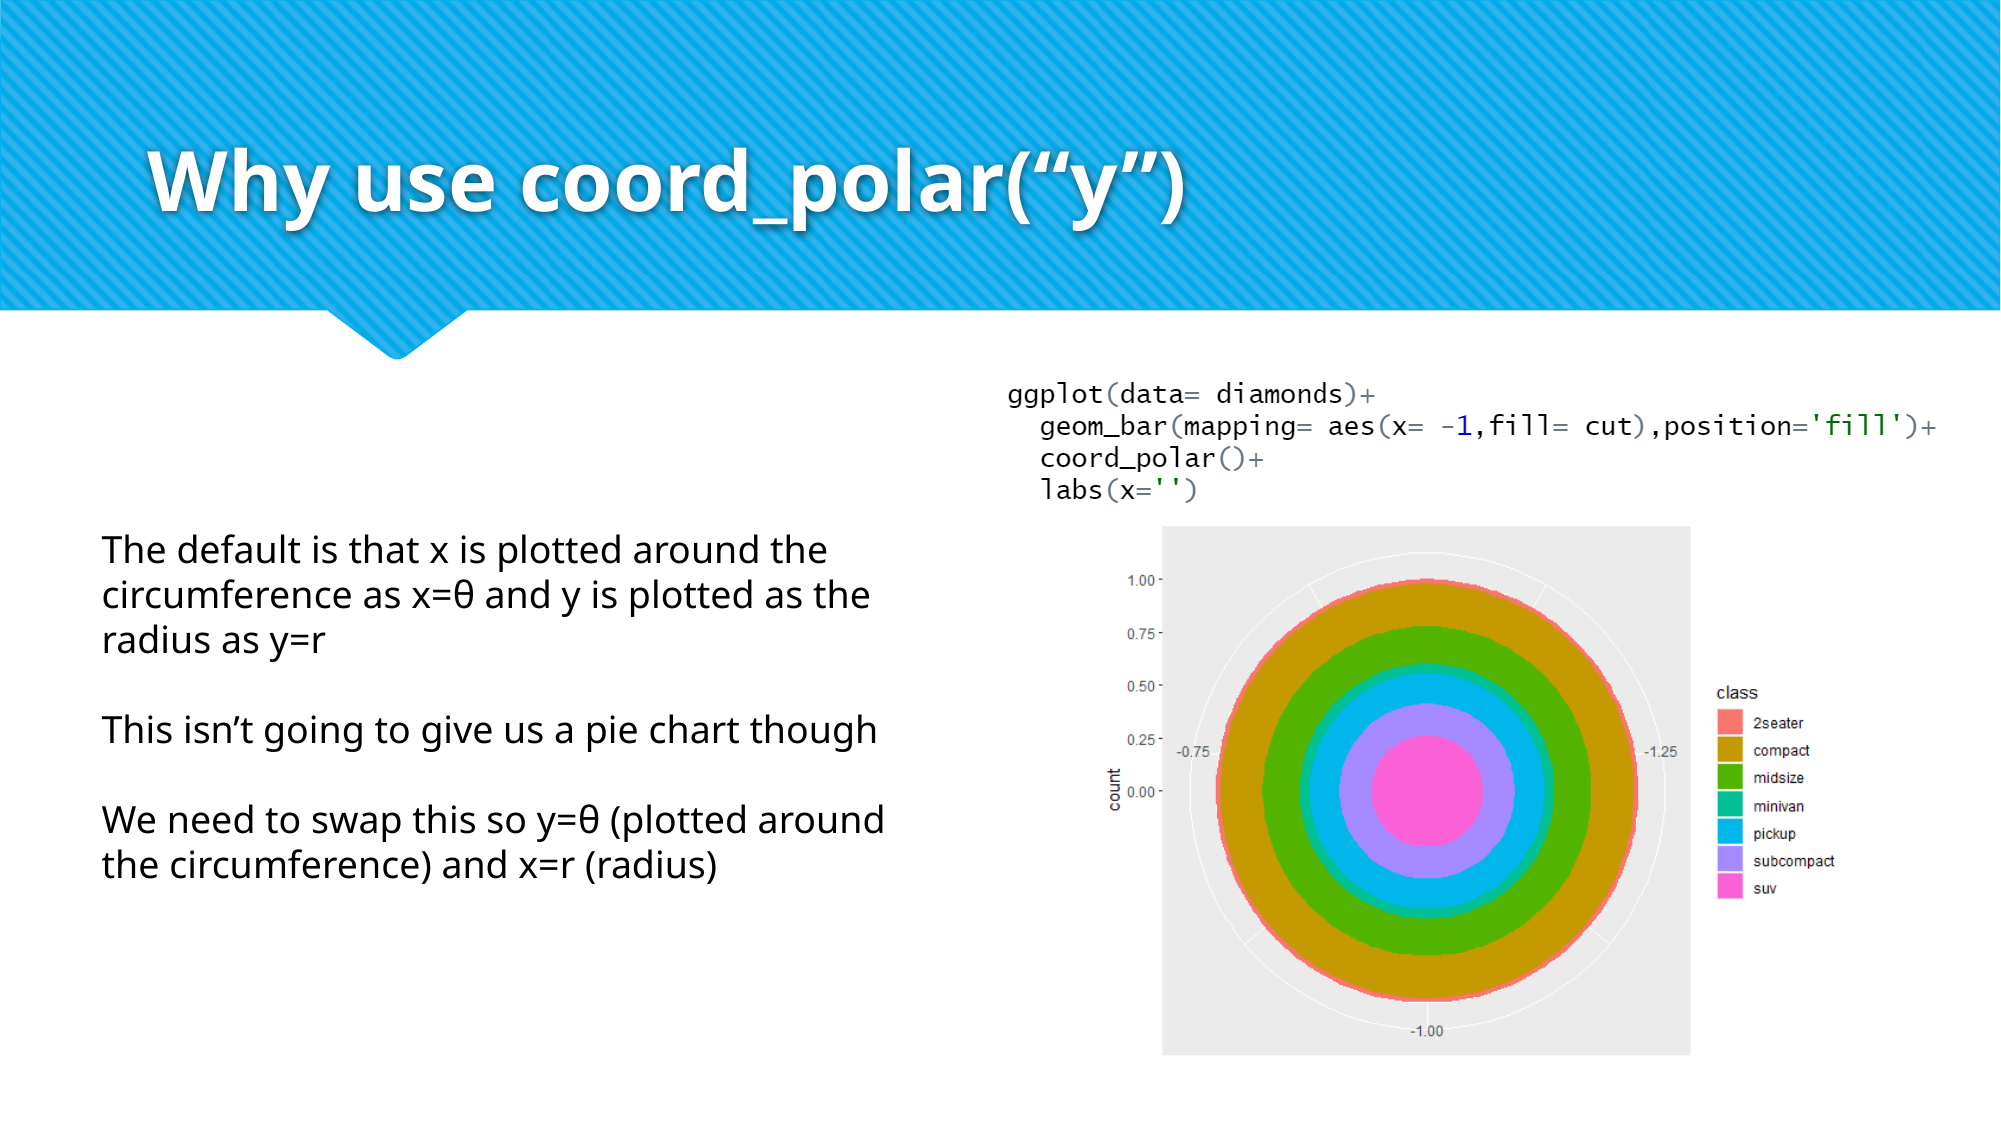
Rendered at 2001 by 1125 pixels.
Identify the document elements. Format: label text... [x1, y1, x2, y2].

title Why use coord_polar(“y”) [132, 76, 1868, 236]
picture [905, 359, 2000, 1097]
text_box The default is that x is plotted around the circumference as x=θ and y is plotted as the radius as y=r This isn’t going to give us a pie chart though We need to swap this so y=θ (plotted around the circumference) and x=r (radius) [86, 518, 905, 894]
